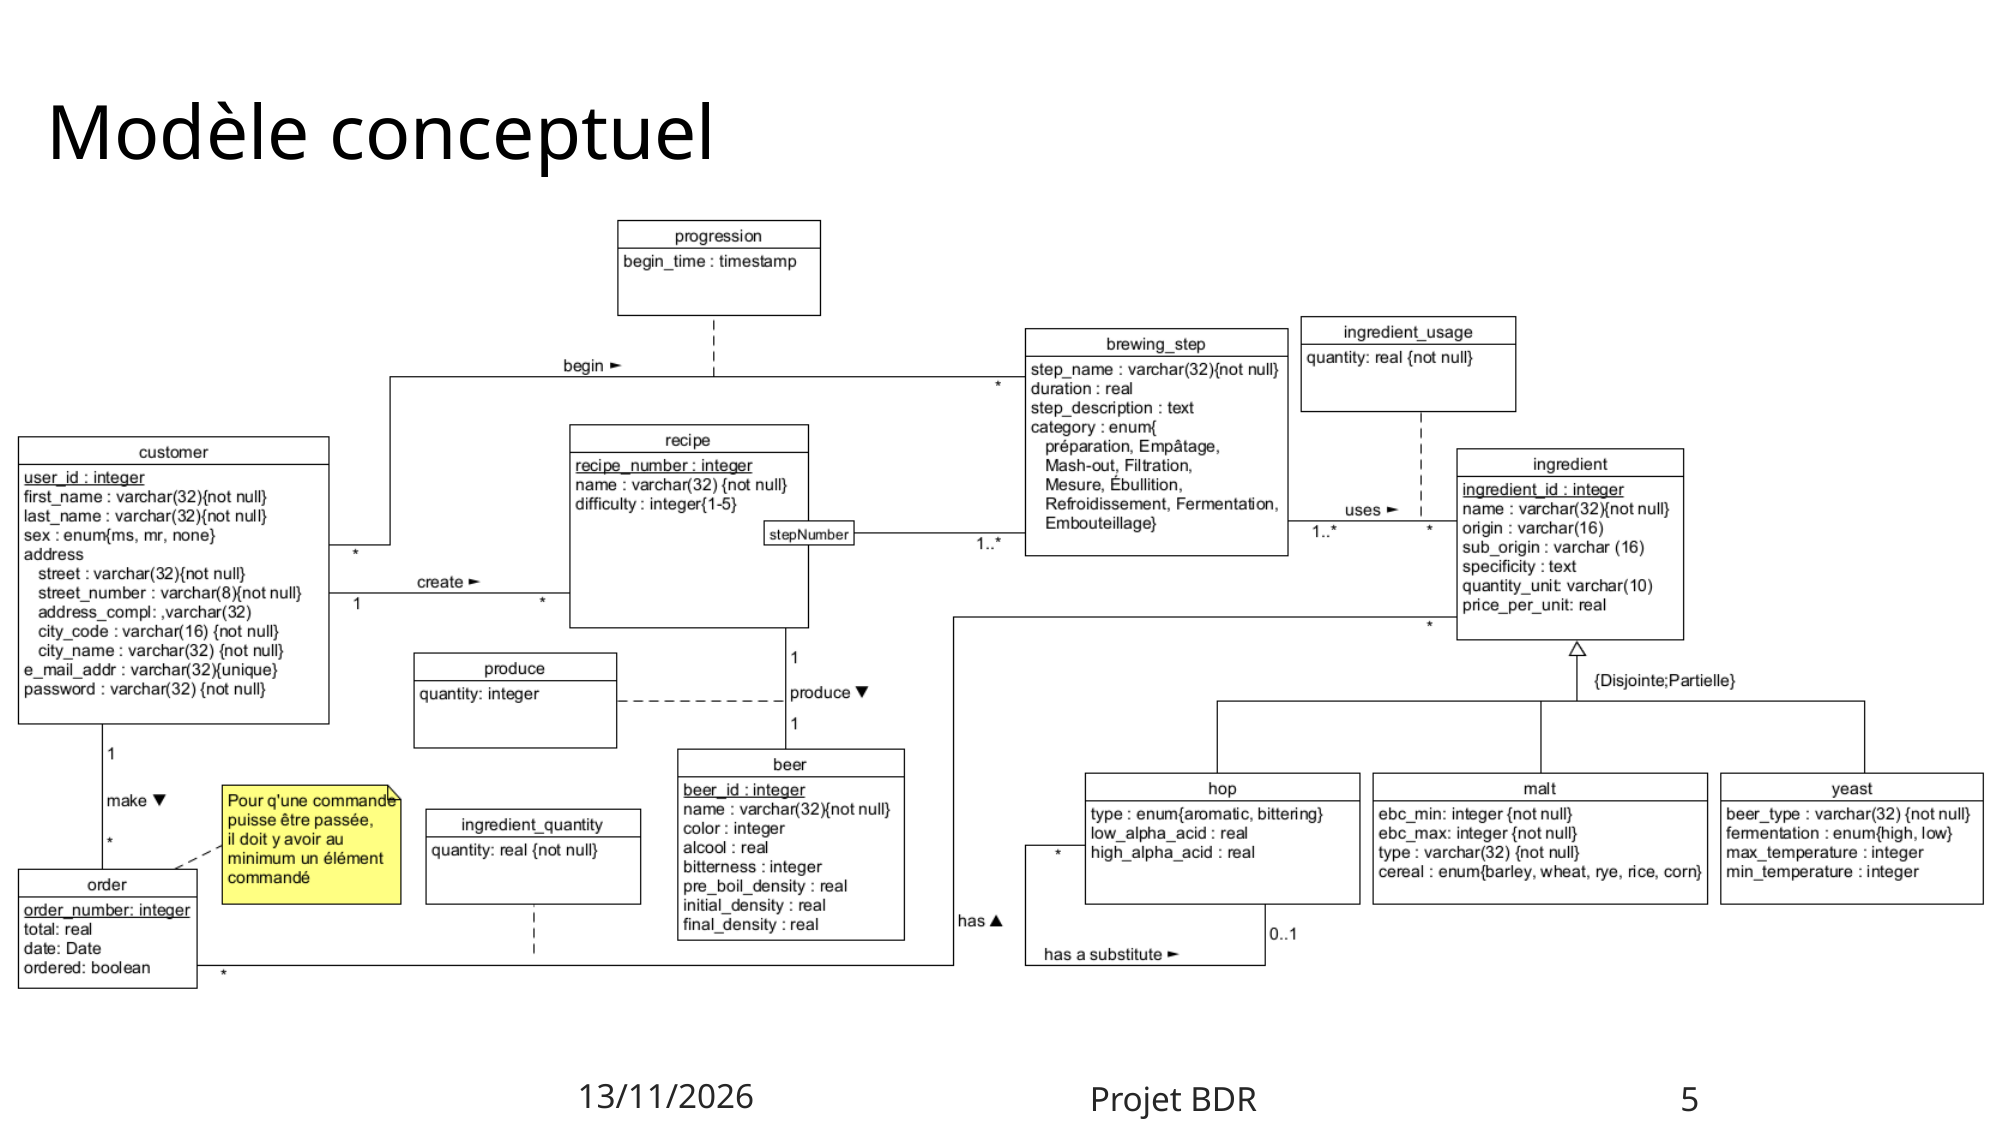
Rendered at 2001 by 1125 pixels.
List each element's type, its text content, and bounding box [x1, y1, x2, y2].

text_box 23/01/2023 [563, 1067, 835, 1118]
text_box 5 [1631, 1070, 1715, 1120]
text_box Projet BDR [870, 1070, 1477, 1121]
picture [13, 196, 1987, 1025]
title Modèle conceptuel [31, 35, 1512, 195]
